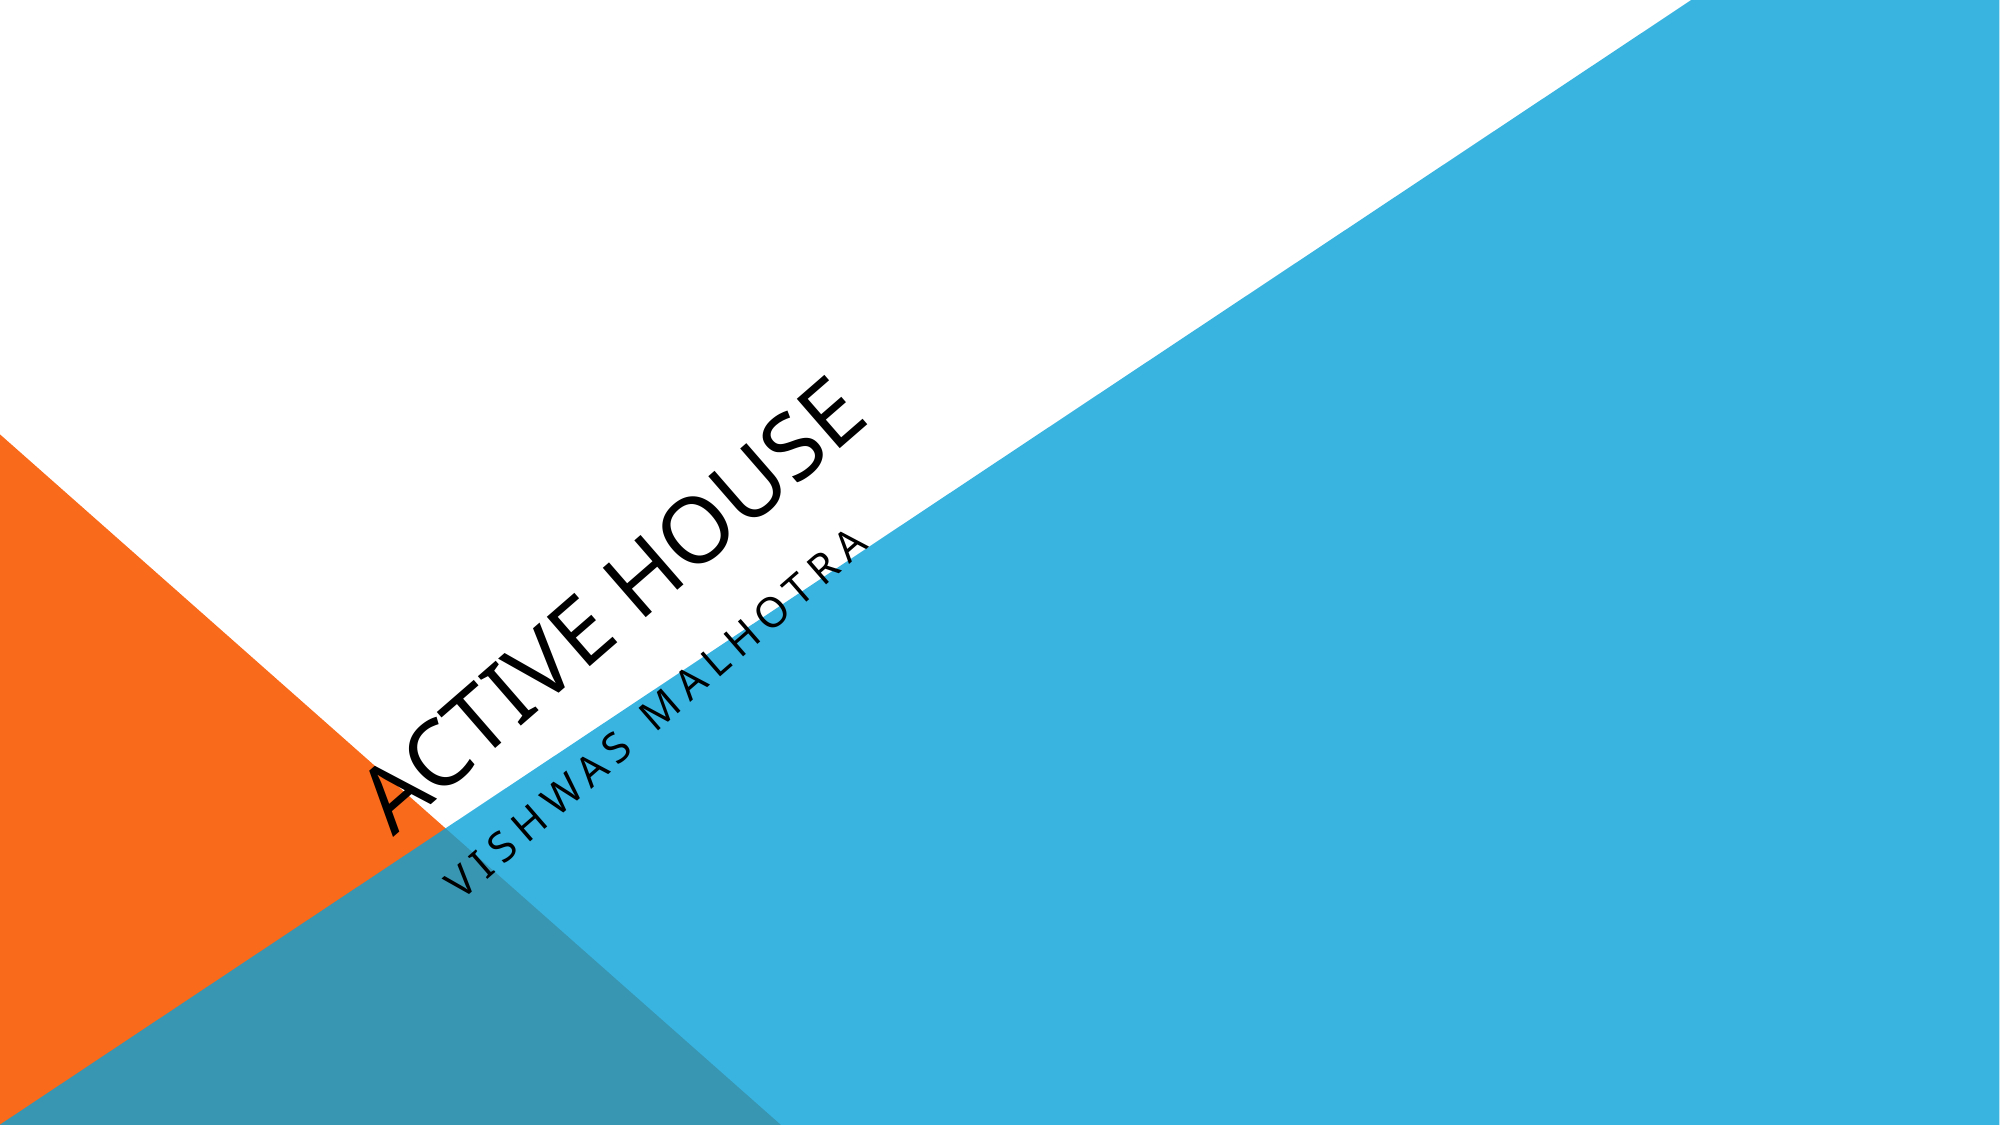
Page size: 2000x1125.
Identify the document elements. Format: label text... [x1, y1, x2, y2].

title Active House [265, 0, 1328, 863]
subtitle VISHWAS MALHOTRA [422, 0, 1547, 937]
